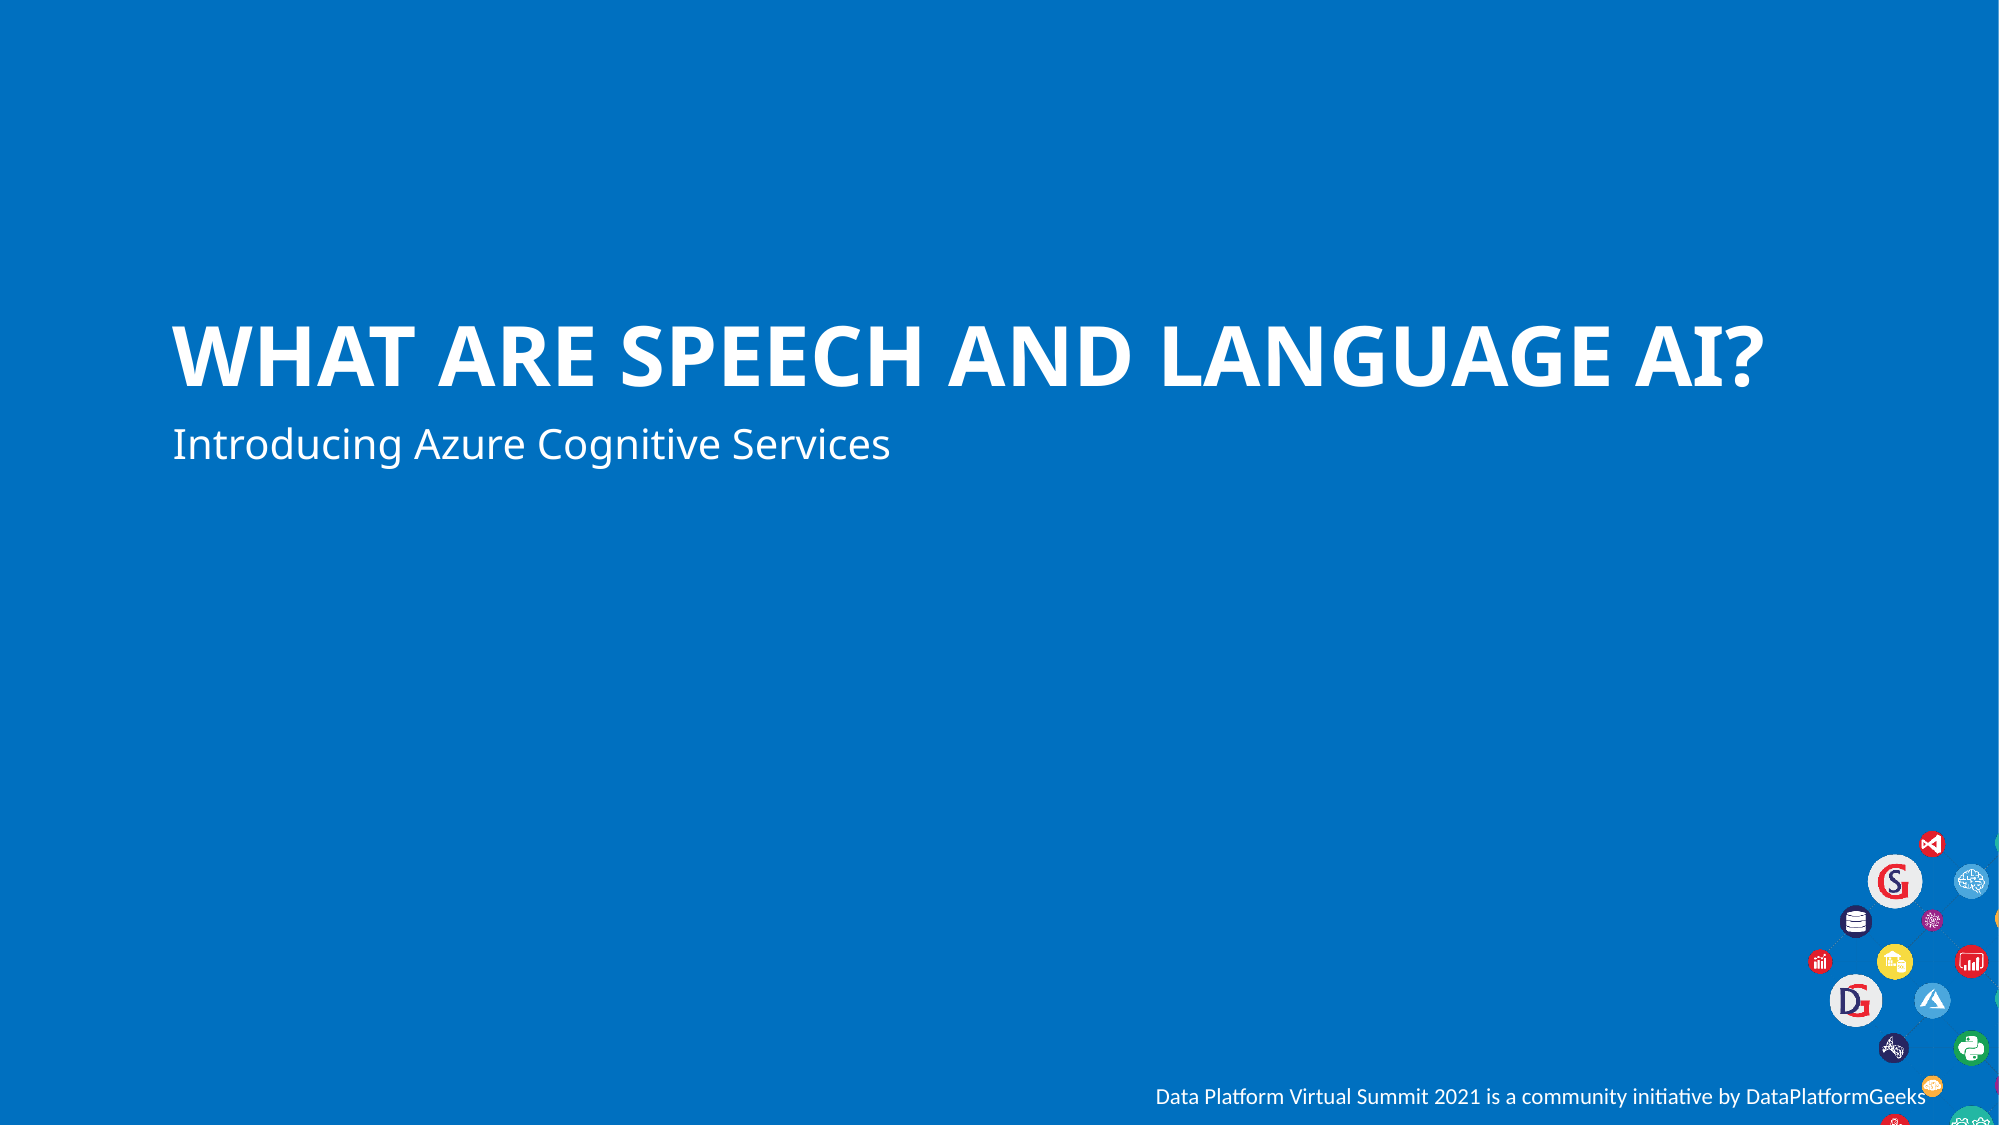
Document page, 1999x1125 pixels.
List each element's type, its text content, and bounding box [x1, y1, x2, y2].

list Introducing Azure Cognitive Services [157, 410, 1857, 657]
title What are speech AND LANGUAGE ai? [157, 187, 1857, 410]
picture [1802, 822, 1999, 1125]
